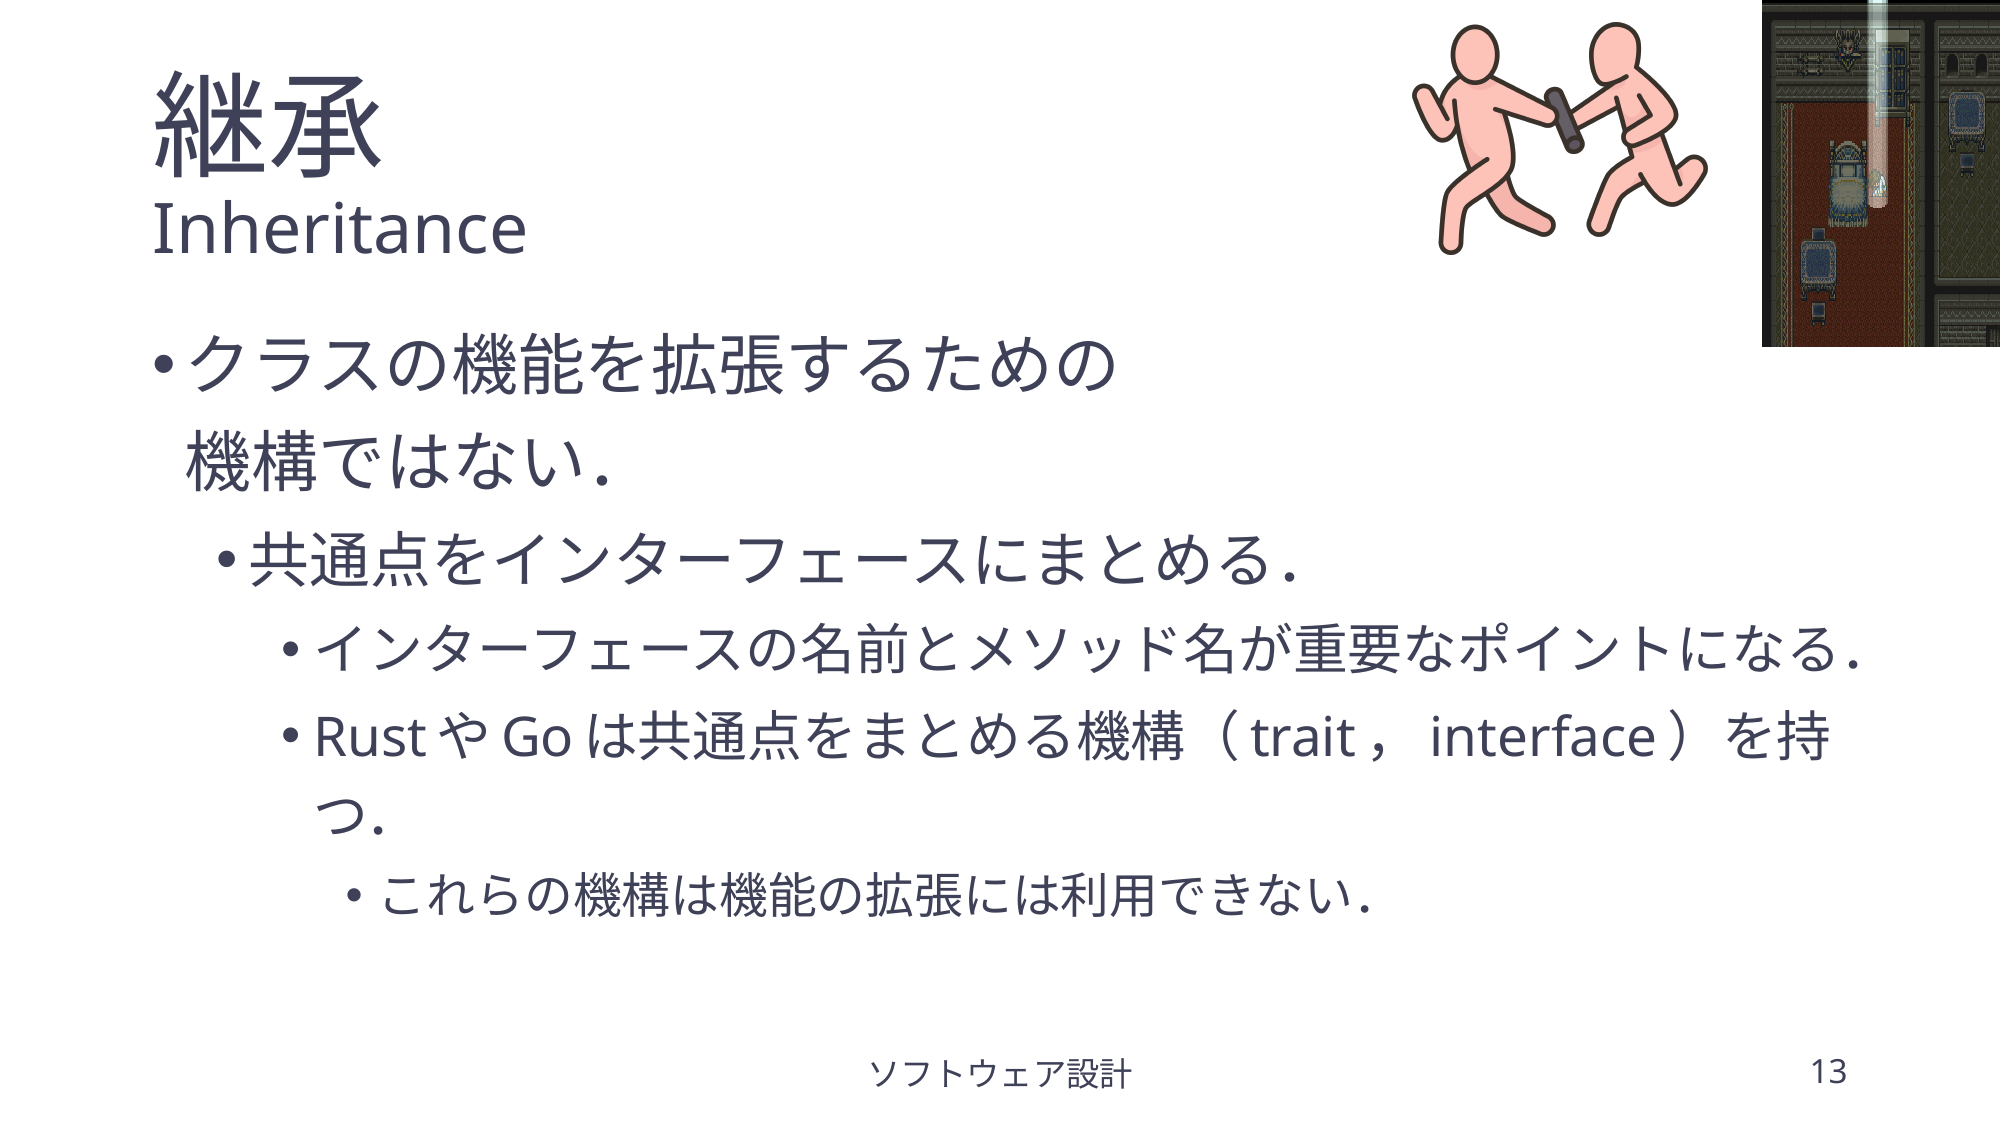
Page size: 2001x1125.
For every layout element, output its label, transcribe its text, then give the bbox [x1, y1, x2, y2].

picture [1762, 0, 2000, 347]
footer ソフトウェア設計 [662, 1042, 1338, 1103]
slide_number 13 [1412, 1042, 1863, 1103]
title 継承 Inheritance [137, 59, 1762, 278]
list クラスの機能を拡張するための 機構ではない． 共通点をインターフェースにまとめる． インターフェースの名前とメソッド名が重要なポイントになる． RustやGoは共通点をまとめる機構（trait，interface）を持つ． これらの機構は機能の拡張には利用できない． [137, 299, 1863, 1014]
picture [1412, 22, 1708, 255]
